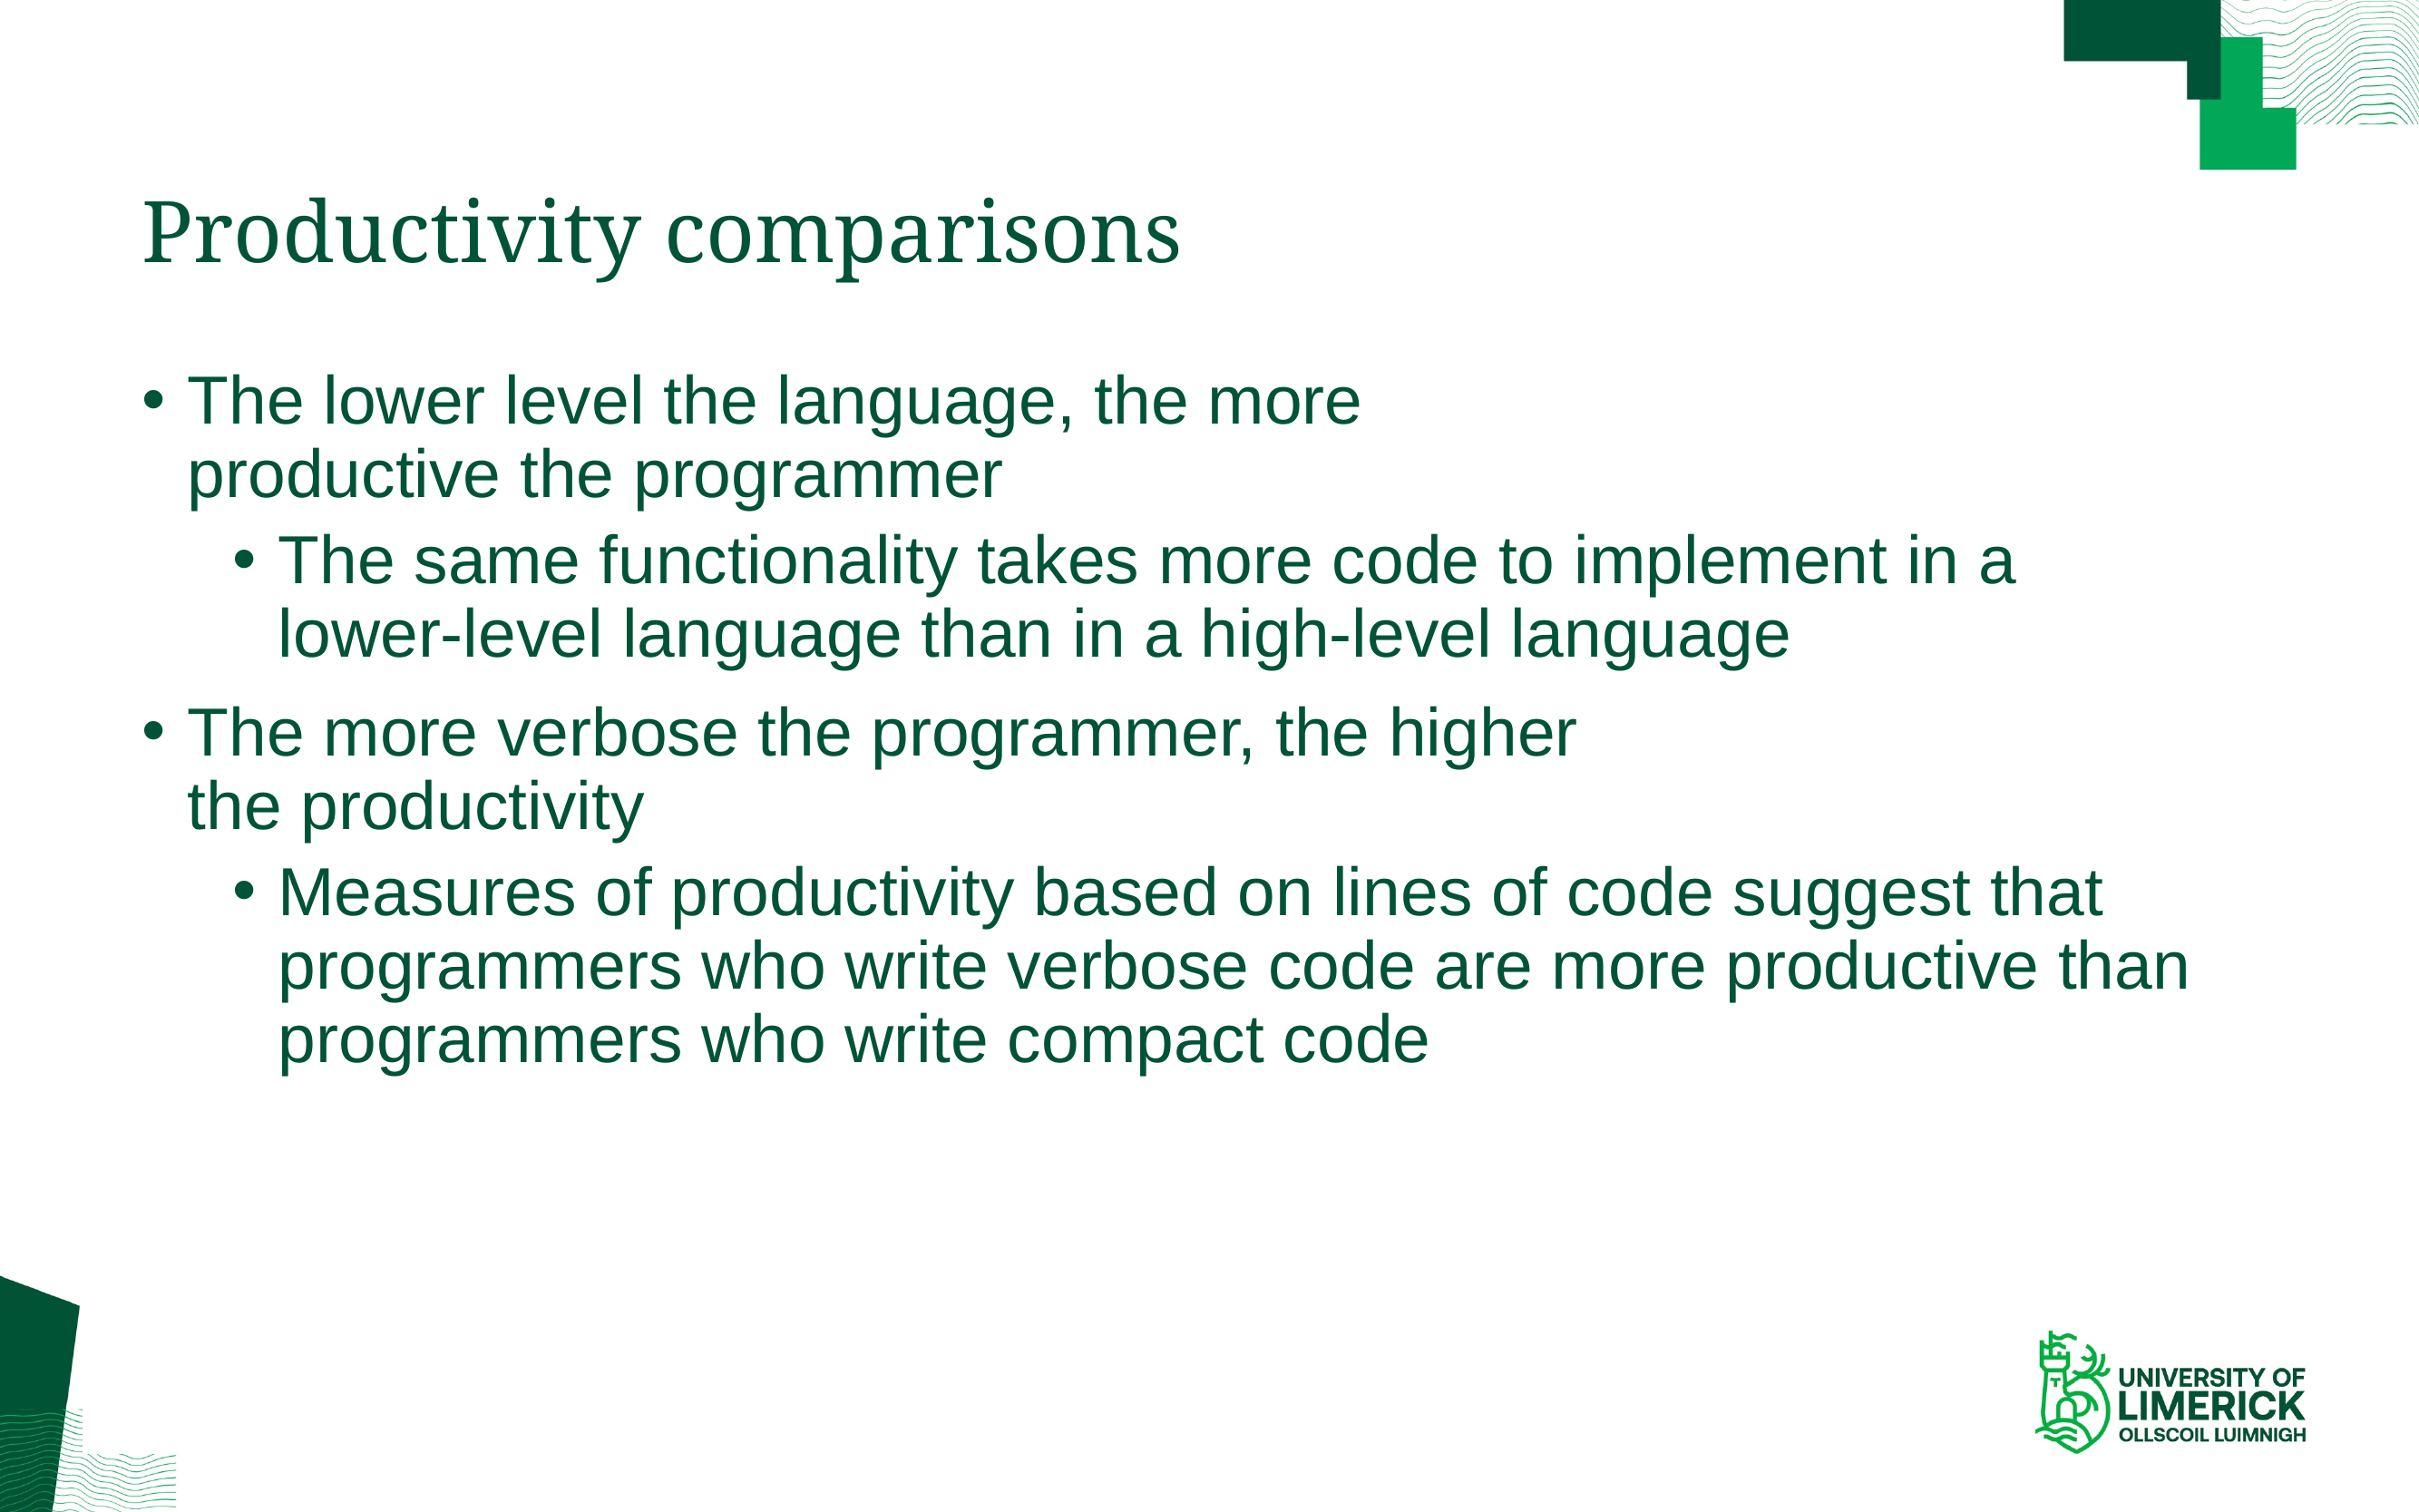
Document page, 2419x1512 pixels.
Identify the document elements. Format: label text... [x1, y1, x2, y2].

list The lower level the language, the more productive the programmer The same functionality takes more code to implement in a lower-level language than in a high-level language The more verbose the programmer, the higher the productivity Measures of productivity based on lines of code suggest that programmers who write verbose code are more productive than programmers who write compact code [128, 358, 2215, 1069]
title Productivity comparisons [128, 181, 2215, 337]
picture [0, 0, 2419, 1512]
